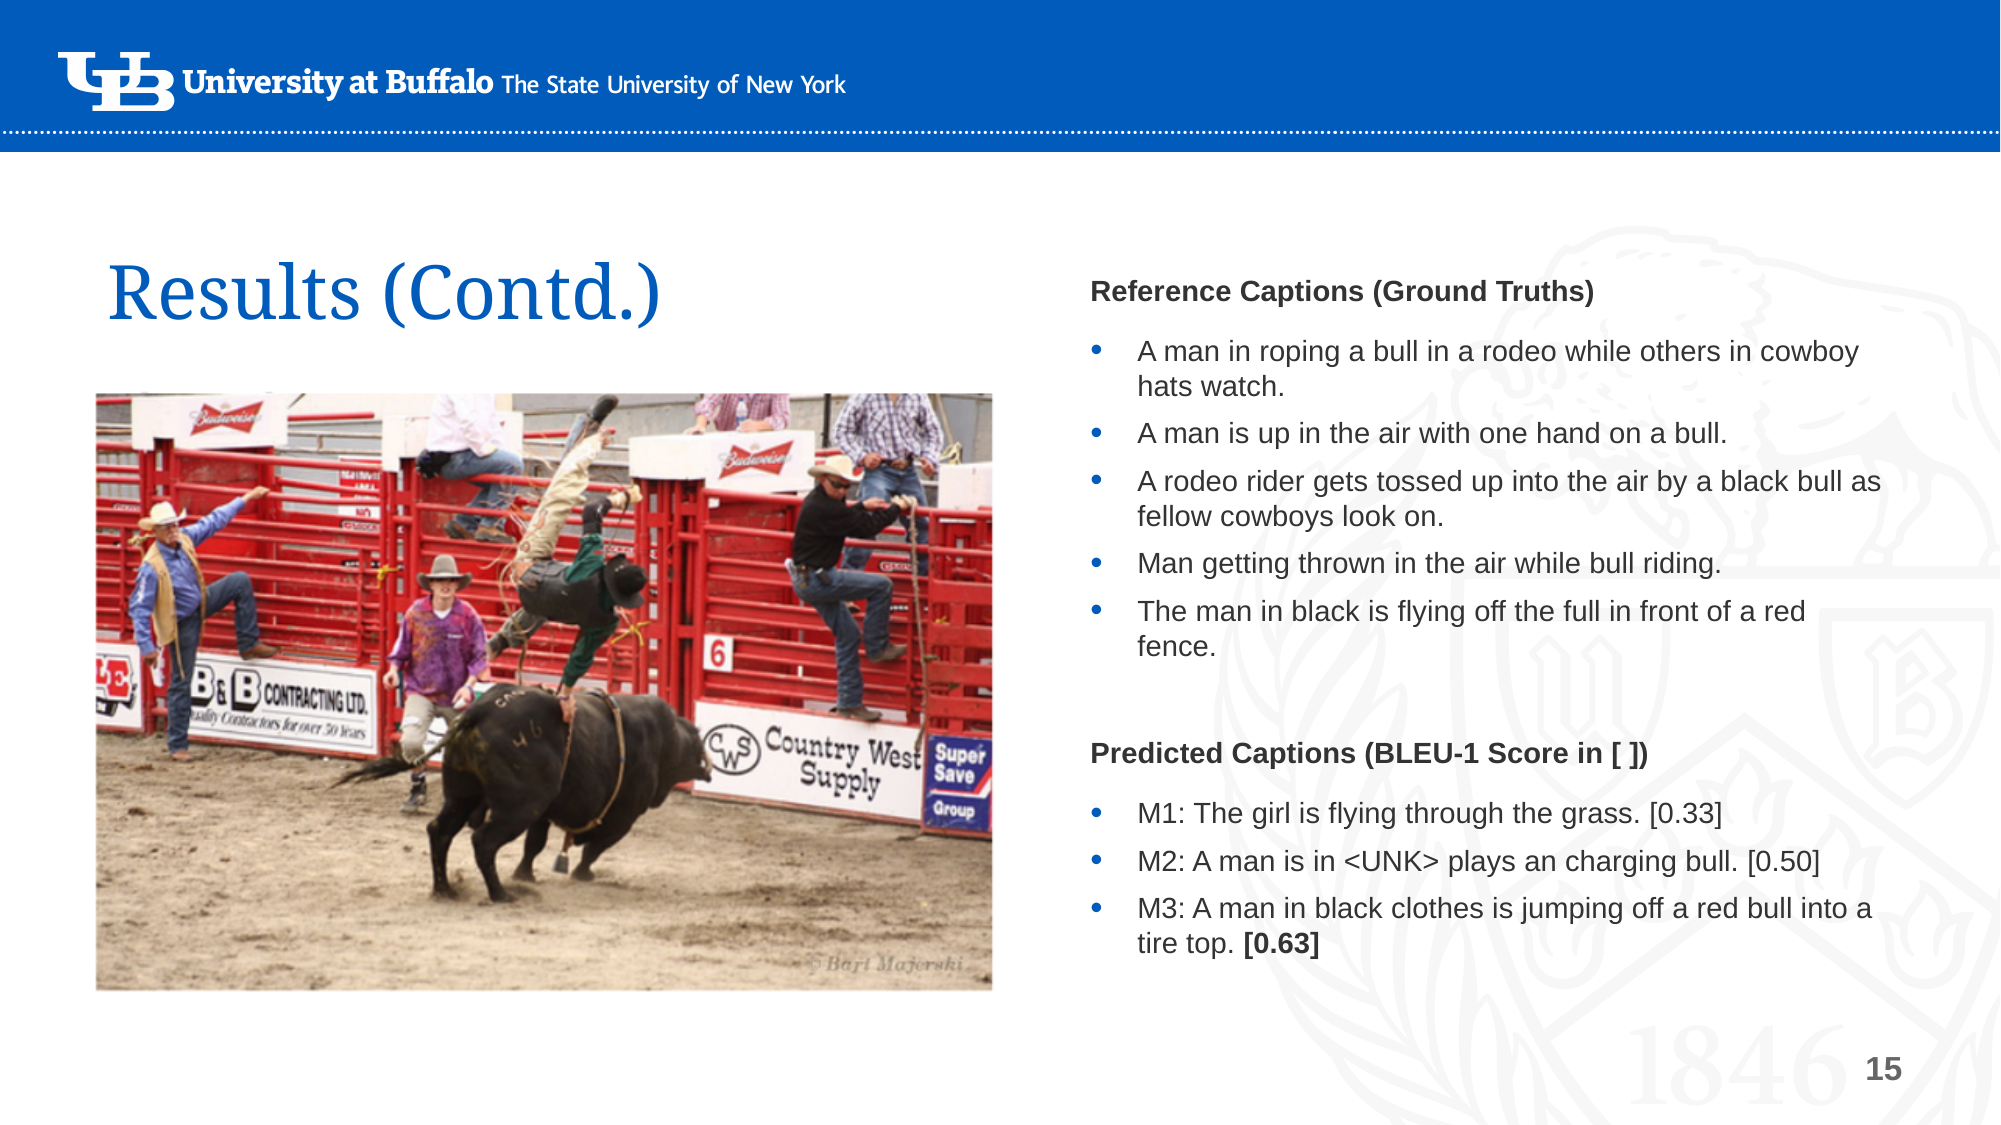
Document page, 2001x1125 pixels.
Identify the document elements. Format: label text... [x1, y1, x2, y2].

picture [0, 0, 2001, 1125]
footer 15 [1242, 1036, 1918, 1097]
title Results (Contd.) [93, 246, 1818, 343]
list Reference Captions (Ground Truths) A man in roping a bull in a rodeo while others in cowboy hats watch. A man is up in the air with one hand on a bull. A rodeo rider gets tossed up into the air by a black bull as fellow cowboys look on. Man getting thrown in the air while bull riding. The man in black is flying off the full in front of a red fence. Predicted Captions (BLEU-1 Score in [ ]) M1: The girl is flying through the grass. [0.33] M2: A man is in <UNK> plays an charging bull. [0.50] M3: A man in black clothes is jumping off a red bull into a tire top. [0.63] [1075, 264, 1907, 994]
